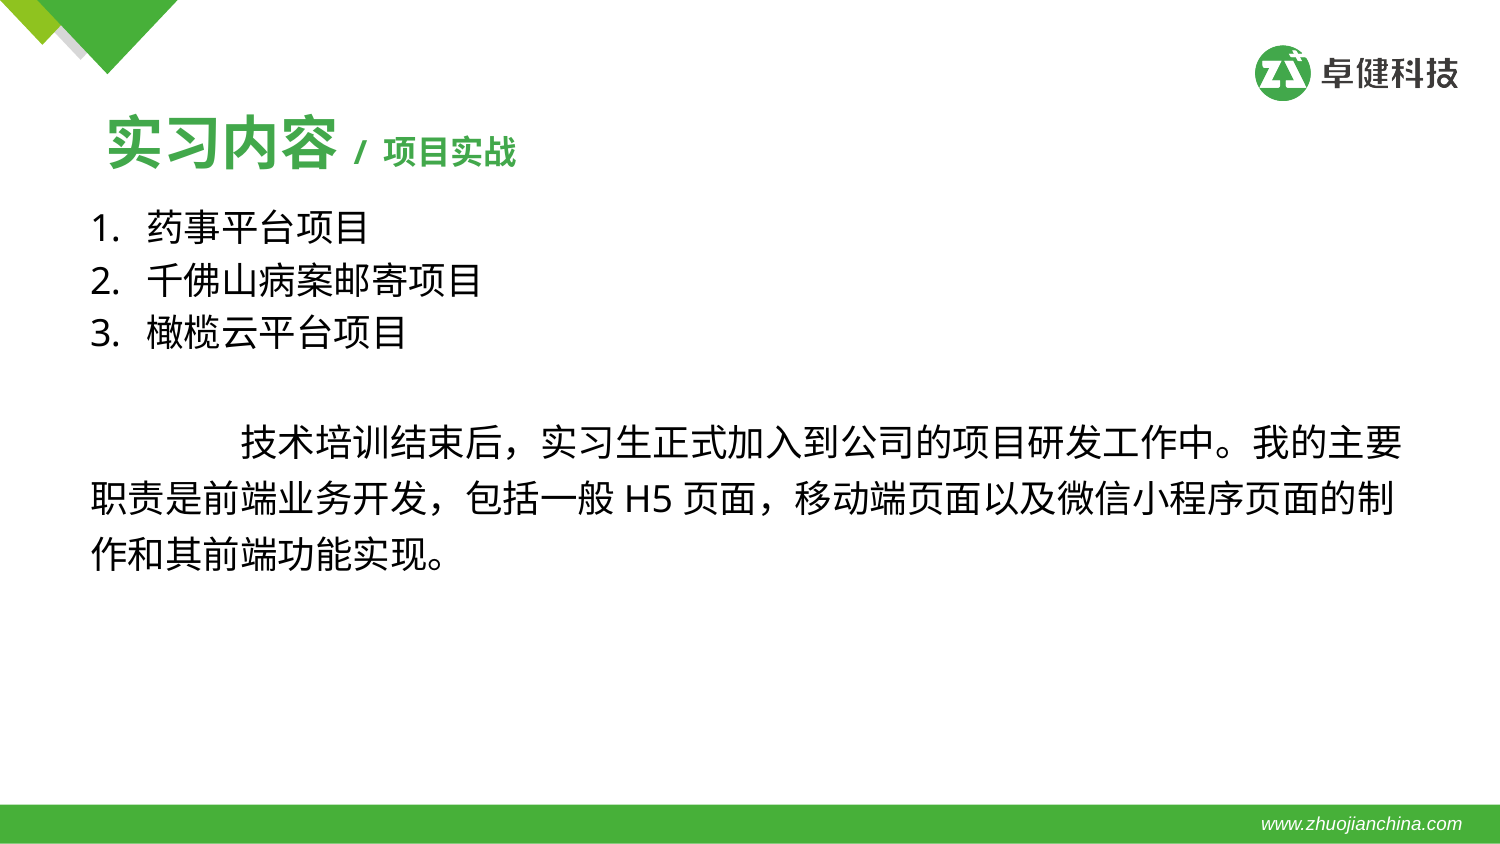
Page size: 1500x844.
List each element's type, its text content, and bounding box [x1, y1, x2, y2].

list 药事平台项目 千佛山病案邮寄项目 橄榄云平台项目 技术培训结束后，实习生正式加入到公司的项目研发工作中。我的主要职责是前端业务开发，包括一般H5页面，移动端页面以及微信小程序页面的制作和其前端功能实现。 [75, 196, 1425, 754]
text_box 实习内容 / 项目实战 [90, 98, 798, 184]
picture [1255, 45, 1458, 101]
